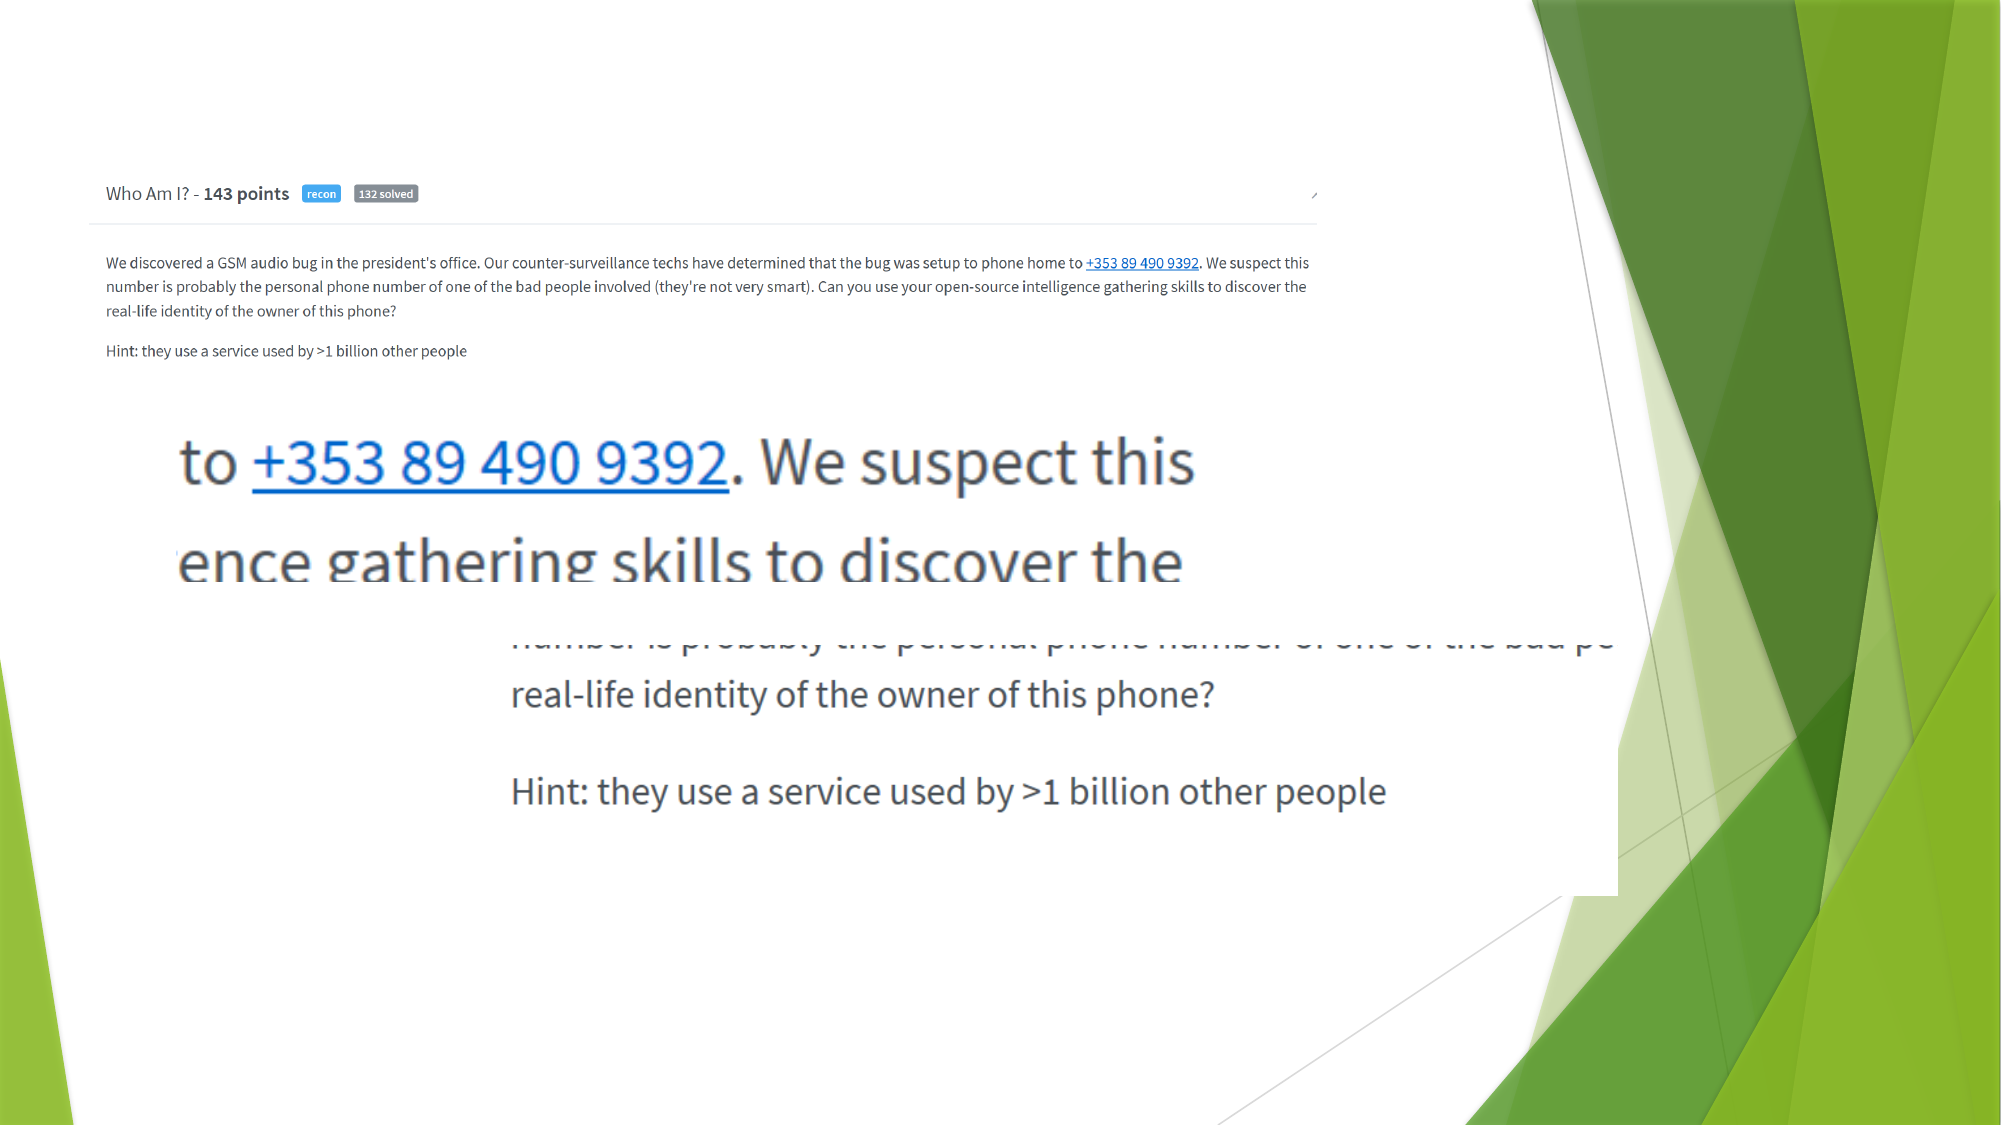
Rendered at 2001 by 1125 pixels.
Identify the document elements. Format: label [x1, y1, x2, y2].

picture [89, 173, 1317, 396]
picture [0, 645, 1619, 896]
picture [175, 409, 1231, 583]
